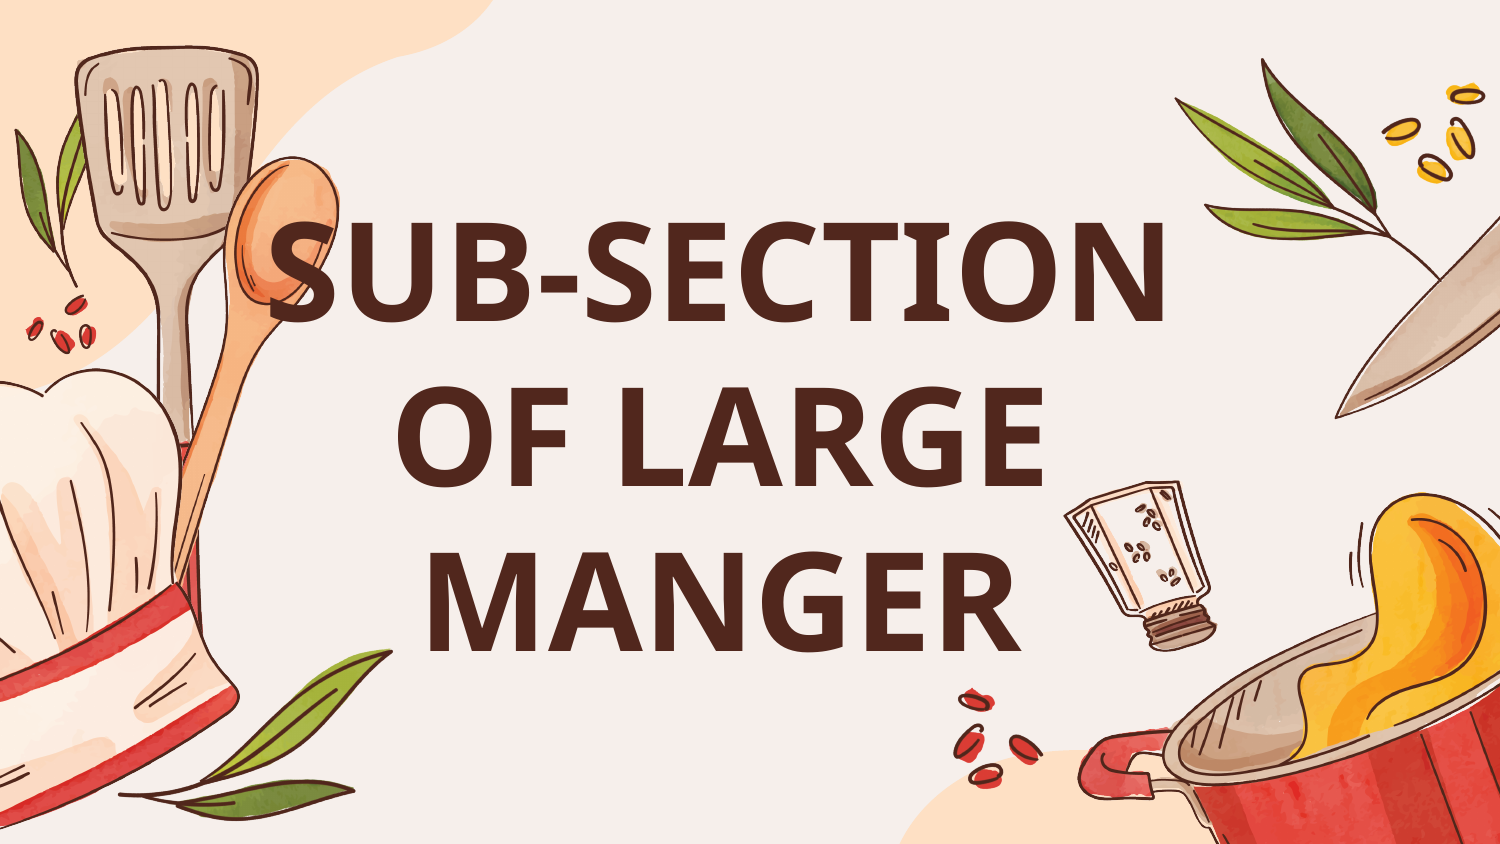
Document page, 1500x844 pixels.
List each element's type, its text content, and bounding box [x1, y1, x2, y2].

text_box SUB-SECTION OF LARGE MANGER [344, 169, 1275, 565]
picture [929, 674, 1045, 797]
picture [1160, 28, 1500, 449]
picture [0, 45, 436, 844]
picture [1062, 480, 1500, 844]
